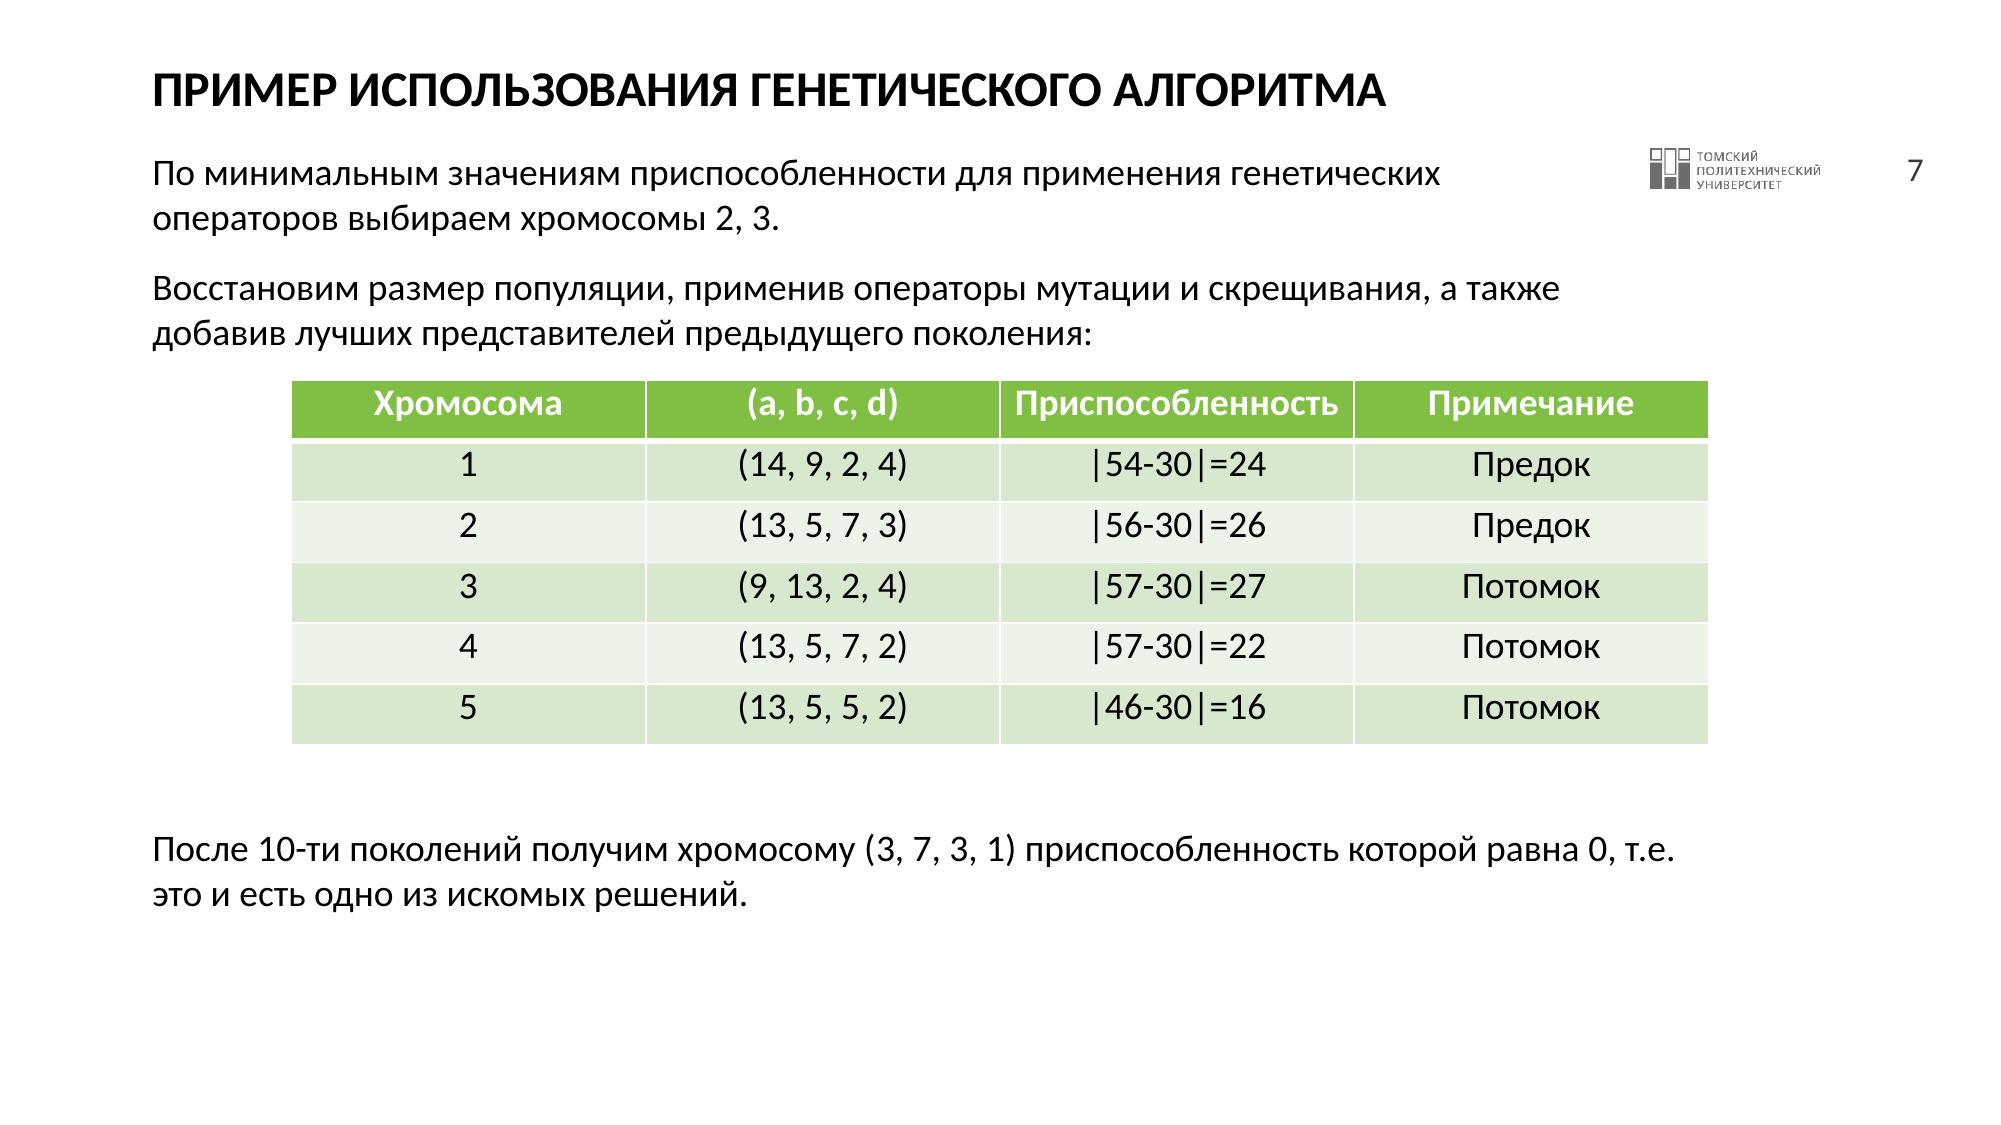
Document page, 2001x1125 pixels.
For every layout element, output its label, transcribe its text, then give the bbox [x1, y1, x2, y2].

table_cell 4 [292, 624, 645, 683]
table_cell (13, 5, 5, 2) [647, 685, 999, 744]
table_cell 1 [292, 444, 645, 501]
table_cell |56-30|=26 [1001, 503, 1353, 562]
table_cell 2 [292, 503, 645, 562]
table_header Приспособленность [1001, 381, 1353, 438]
table_cell Предок [1355, 444, 1708, 501]
table_header Хромосома [292, 381, 645, 438]
table_cell Потомок [1355, 685, 1708, 744]
table_cell |57-30|=22 [1001, 624, 1353, 683]
table_cell 3 [292, 563, 645, 622]
table_cell (13, 5, 7, 2) [647, 624, 999, 683]
table_cell (9, 13, 2, 4) [647, 563, 999, 622]
text_box После 10-ти поколений получим хромосому (3, 7, 3, 1) приспособленность которой равна 0, т.е. это и есть одно из искомых решений. [137, 816, 1709, 922]
table_cell Предок [1355, 503, 1708, 562]
table_header (a, b, c, d) [647, 381, 999, 438]
table_cell Потомок [1355, 563, 1708, 622]
table_header Примечание [1355, 381, 1708, 438]
table_cell (14, 9, 2, 4) [647, 444, 999, 501]
table_cell |57-30|=27 [1001, 563, 1353, 622]
table_cell |46-30|=16 [1001, 685, 1353, 744]
table_cell Потомок [1355, 624, 1708, 683]
picture [1650, 148, 1820, 189]
table_cell (13, 5, 7, 3) [647, 503, 999, 562]
title ПРИМЕР ИСПОЛЬЗОВАНИЯ ГЕНЕТИЧЕСКОГО АЛГОРИТМА [137, 24, 1755, 156]
text_box Восстановим размер популяции, применив операторы мутации и скрещивания, а также добавив лучших представителей предыдущего поколения: [137, 255, 1645, 360]
table_cell 5 [292, 685, 645, 744]
text_box По минимальным значениям приспособленности для применения генетических операторов выбираем хромосомы 2, 3. [137, 140, 1645, 245]
table_cell |54-30|=24 [1001, 444, 1353, 501]
